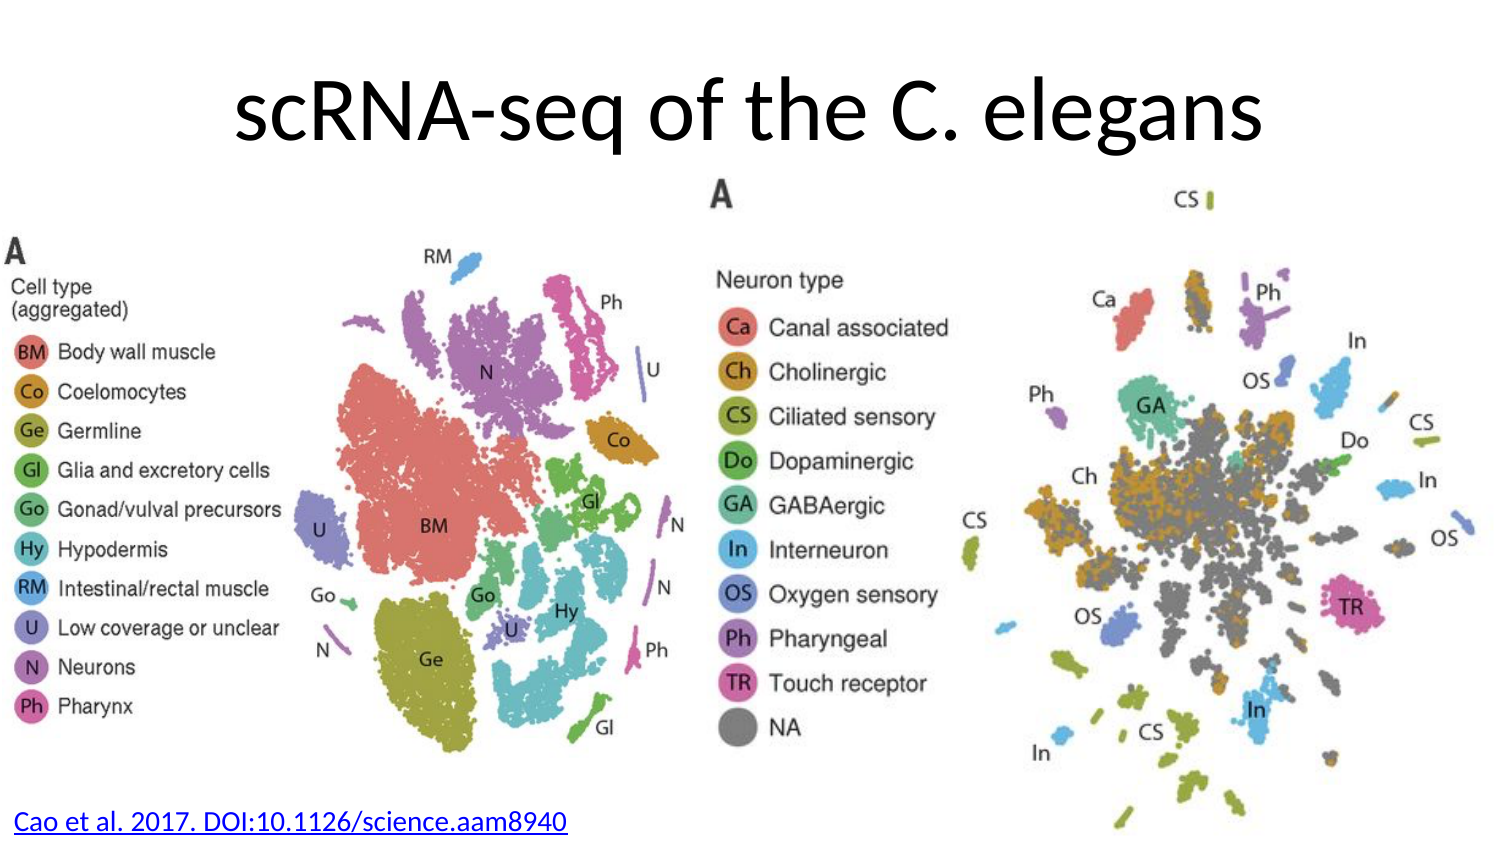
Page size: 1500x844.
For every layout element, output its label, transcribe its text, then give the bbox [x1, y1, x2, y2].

text_box Cao et al. 2017. DOI:10.1126/science.aam8940 [0, 794, 583, 844]
picture [2, 229, 689, 765]
title scRNA-seq of the C. elegans [75, 33, 1425, 175]
picture [706, 176, 1500, 843]
